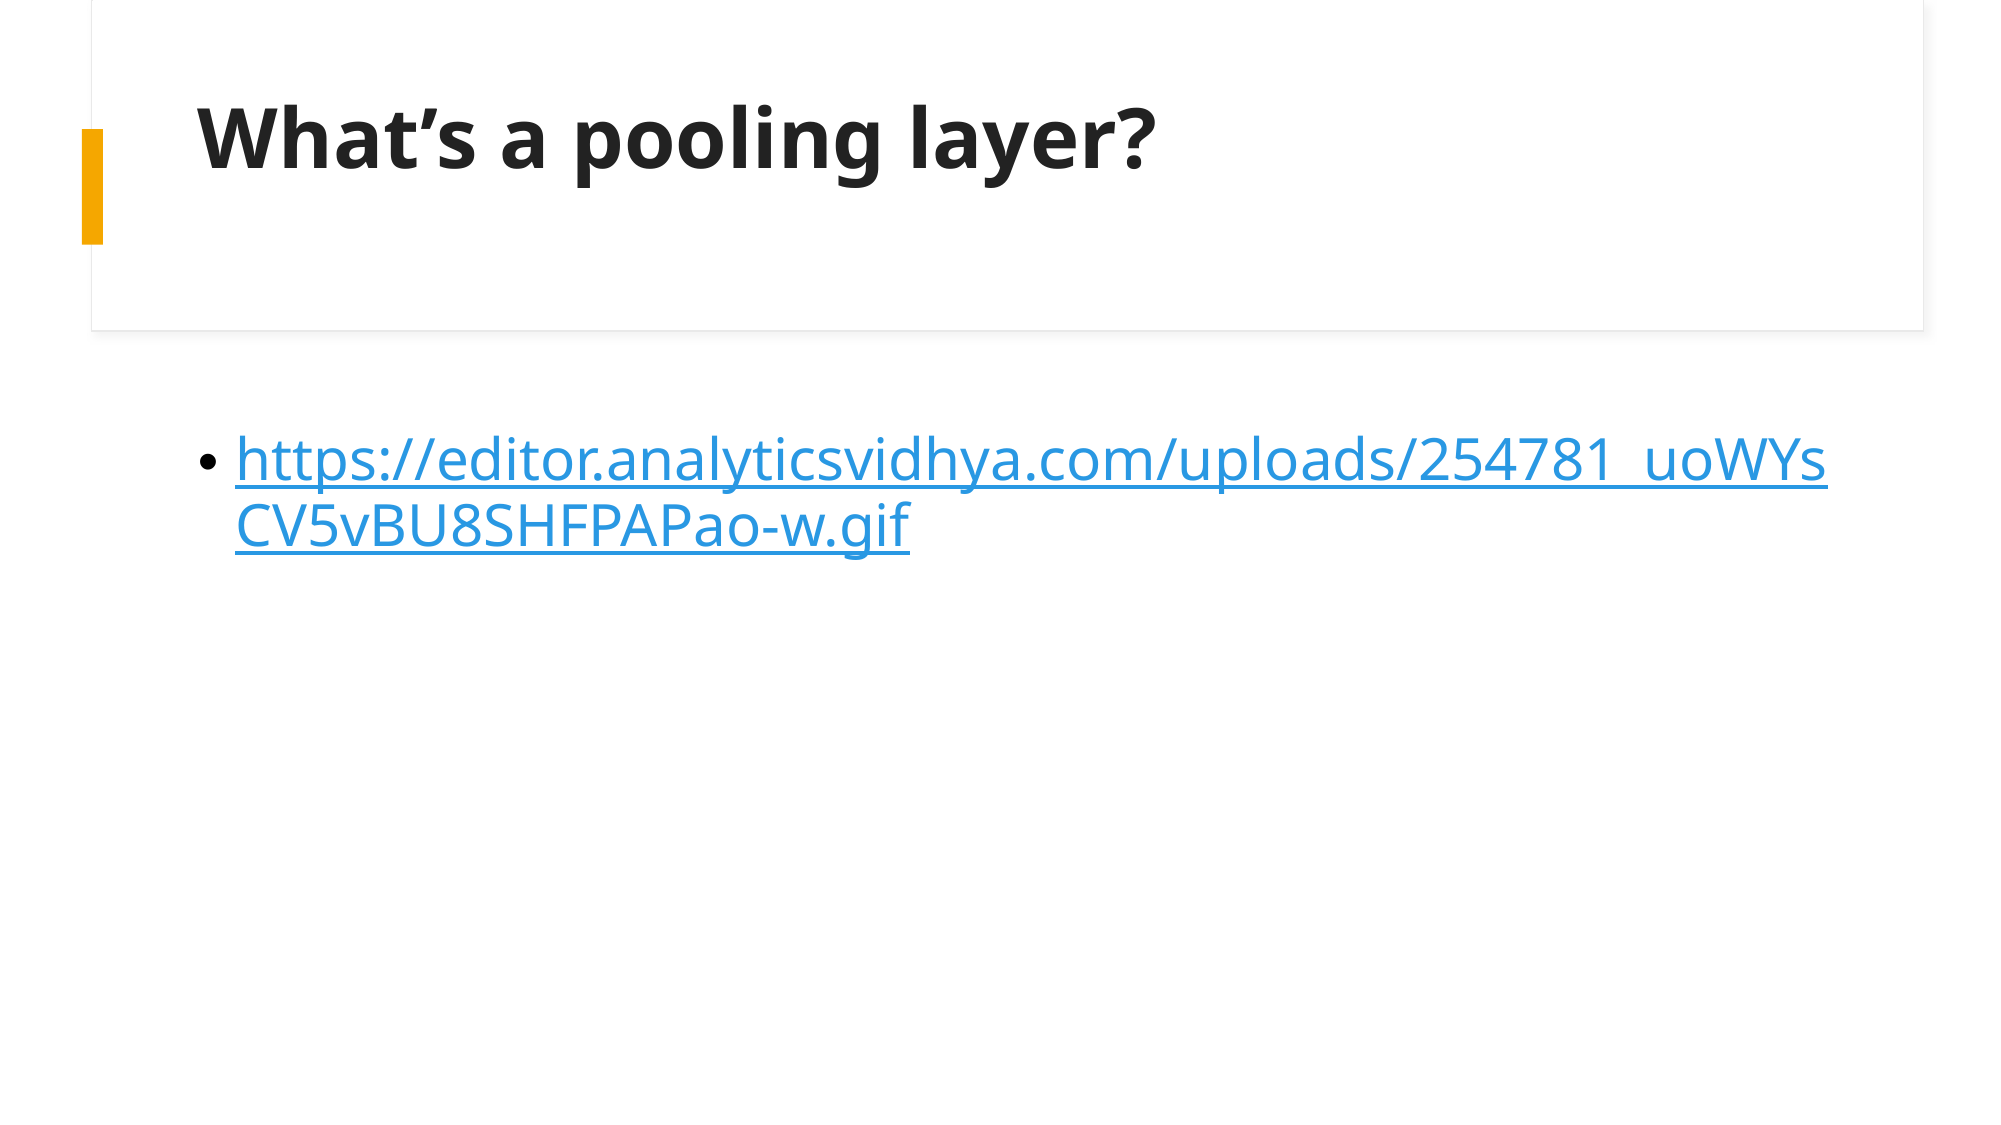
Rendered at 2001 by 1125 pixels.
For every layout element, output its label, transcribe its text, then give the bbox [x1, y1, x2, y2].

title What’s a pooling layer? [183, 90, 1851, 284]
list https://editor.analyticsvidhya.com/uploads/254781_uoWYsCV5vBU8SHFPAPao-w.gif [183, 406, 1851, 1013]
